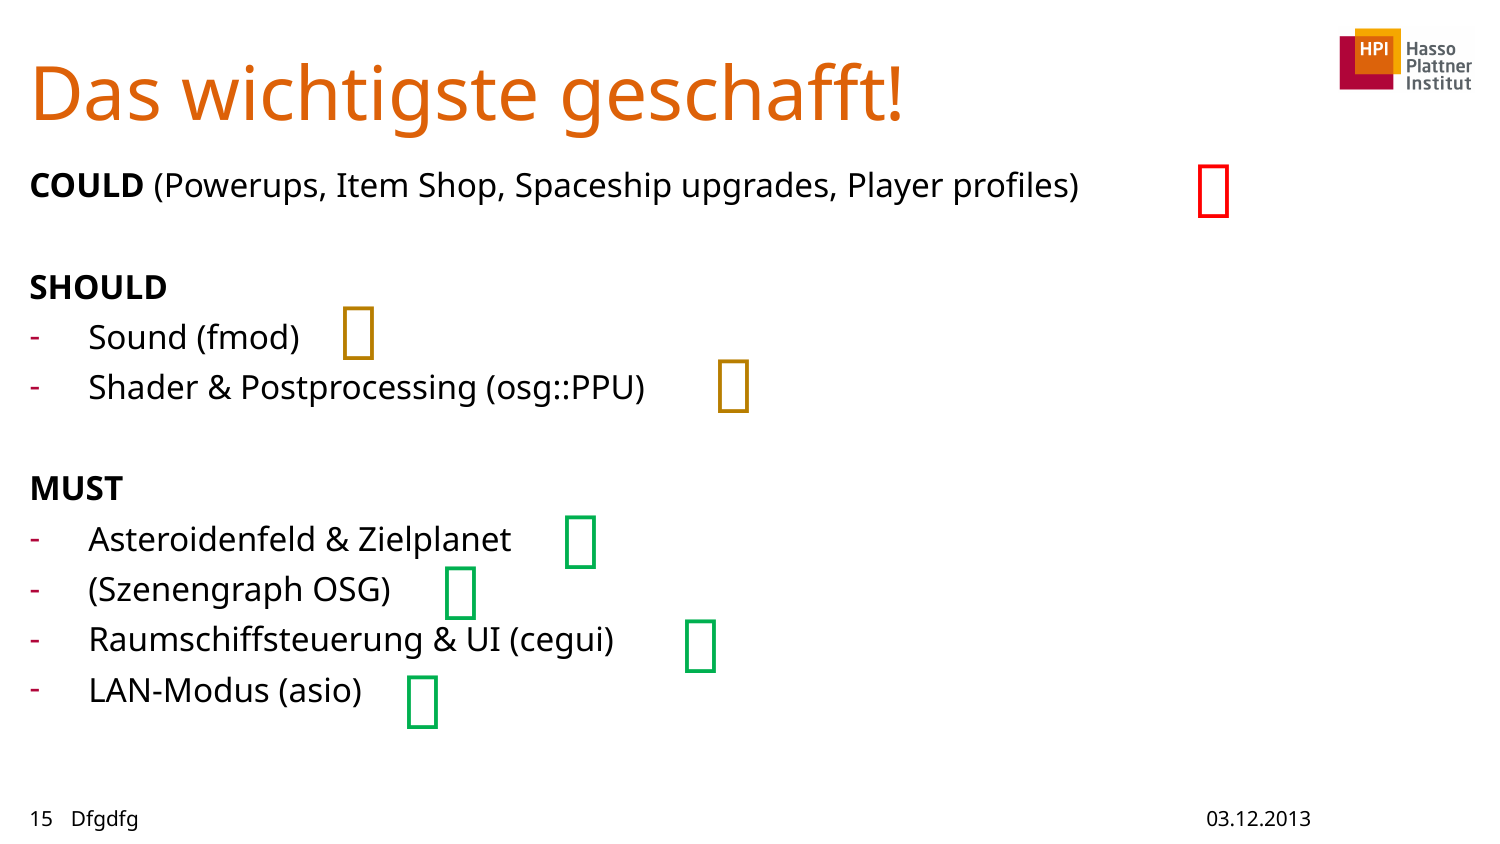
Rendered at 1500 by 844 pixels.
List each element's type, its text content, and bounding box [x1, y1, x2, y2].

text_box  [664, 591, 802, 696]
text_box  [423, 538, 561, 644]
text_box  [321, 278, 460, 383]
list COULD (Powerups, Item Shop, Spaceship upgrades, Player profiles) SHOULD Sound (fmod) Shader & Postprocessing (osg::PPU) MUST Asteroidenfeld & Zielplanet (Szenengraph OSG) Raumschiffsteuerung & UI (cegui) LAN-Modus (asio) [29, 159, 1312, 783]
text_box  [696, 331, 835, 436]
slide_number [1187, 805, 1312, 836]
text_box  [543, 486, 682, 592]
title Das wichtigste geschafft! [29, 38, 1312, 159]
picture [1338, 26, 1475, 93]
footer Dfgdfg [70, 805, 1182, 836]
text_box  [385, 647, 524, 753]
slide_number 15 [29, 805, 65, 836]
text_box  [1176, 135, 1315, 241]
